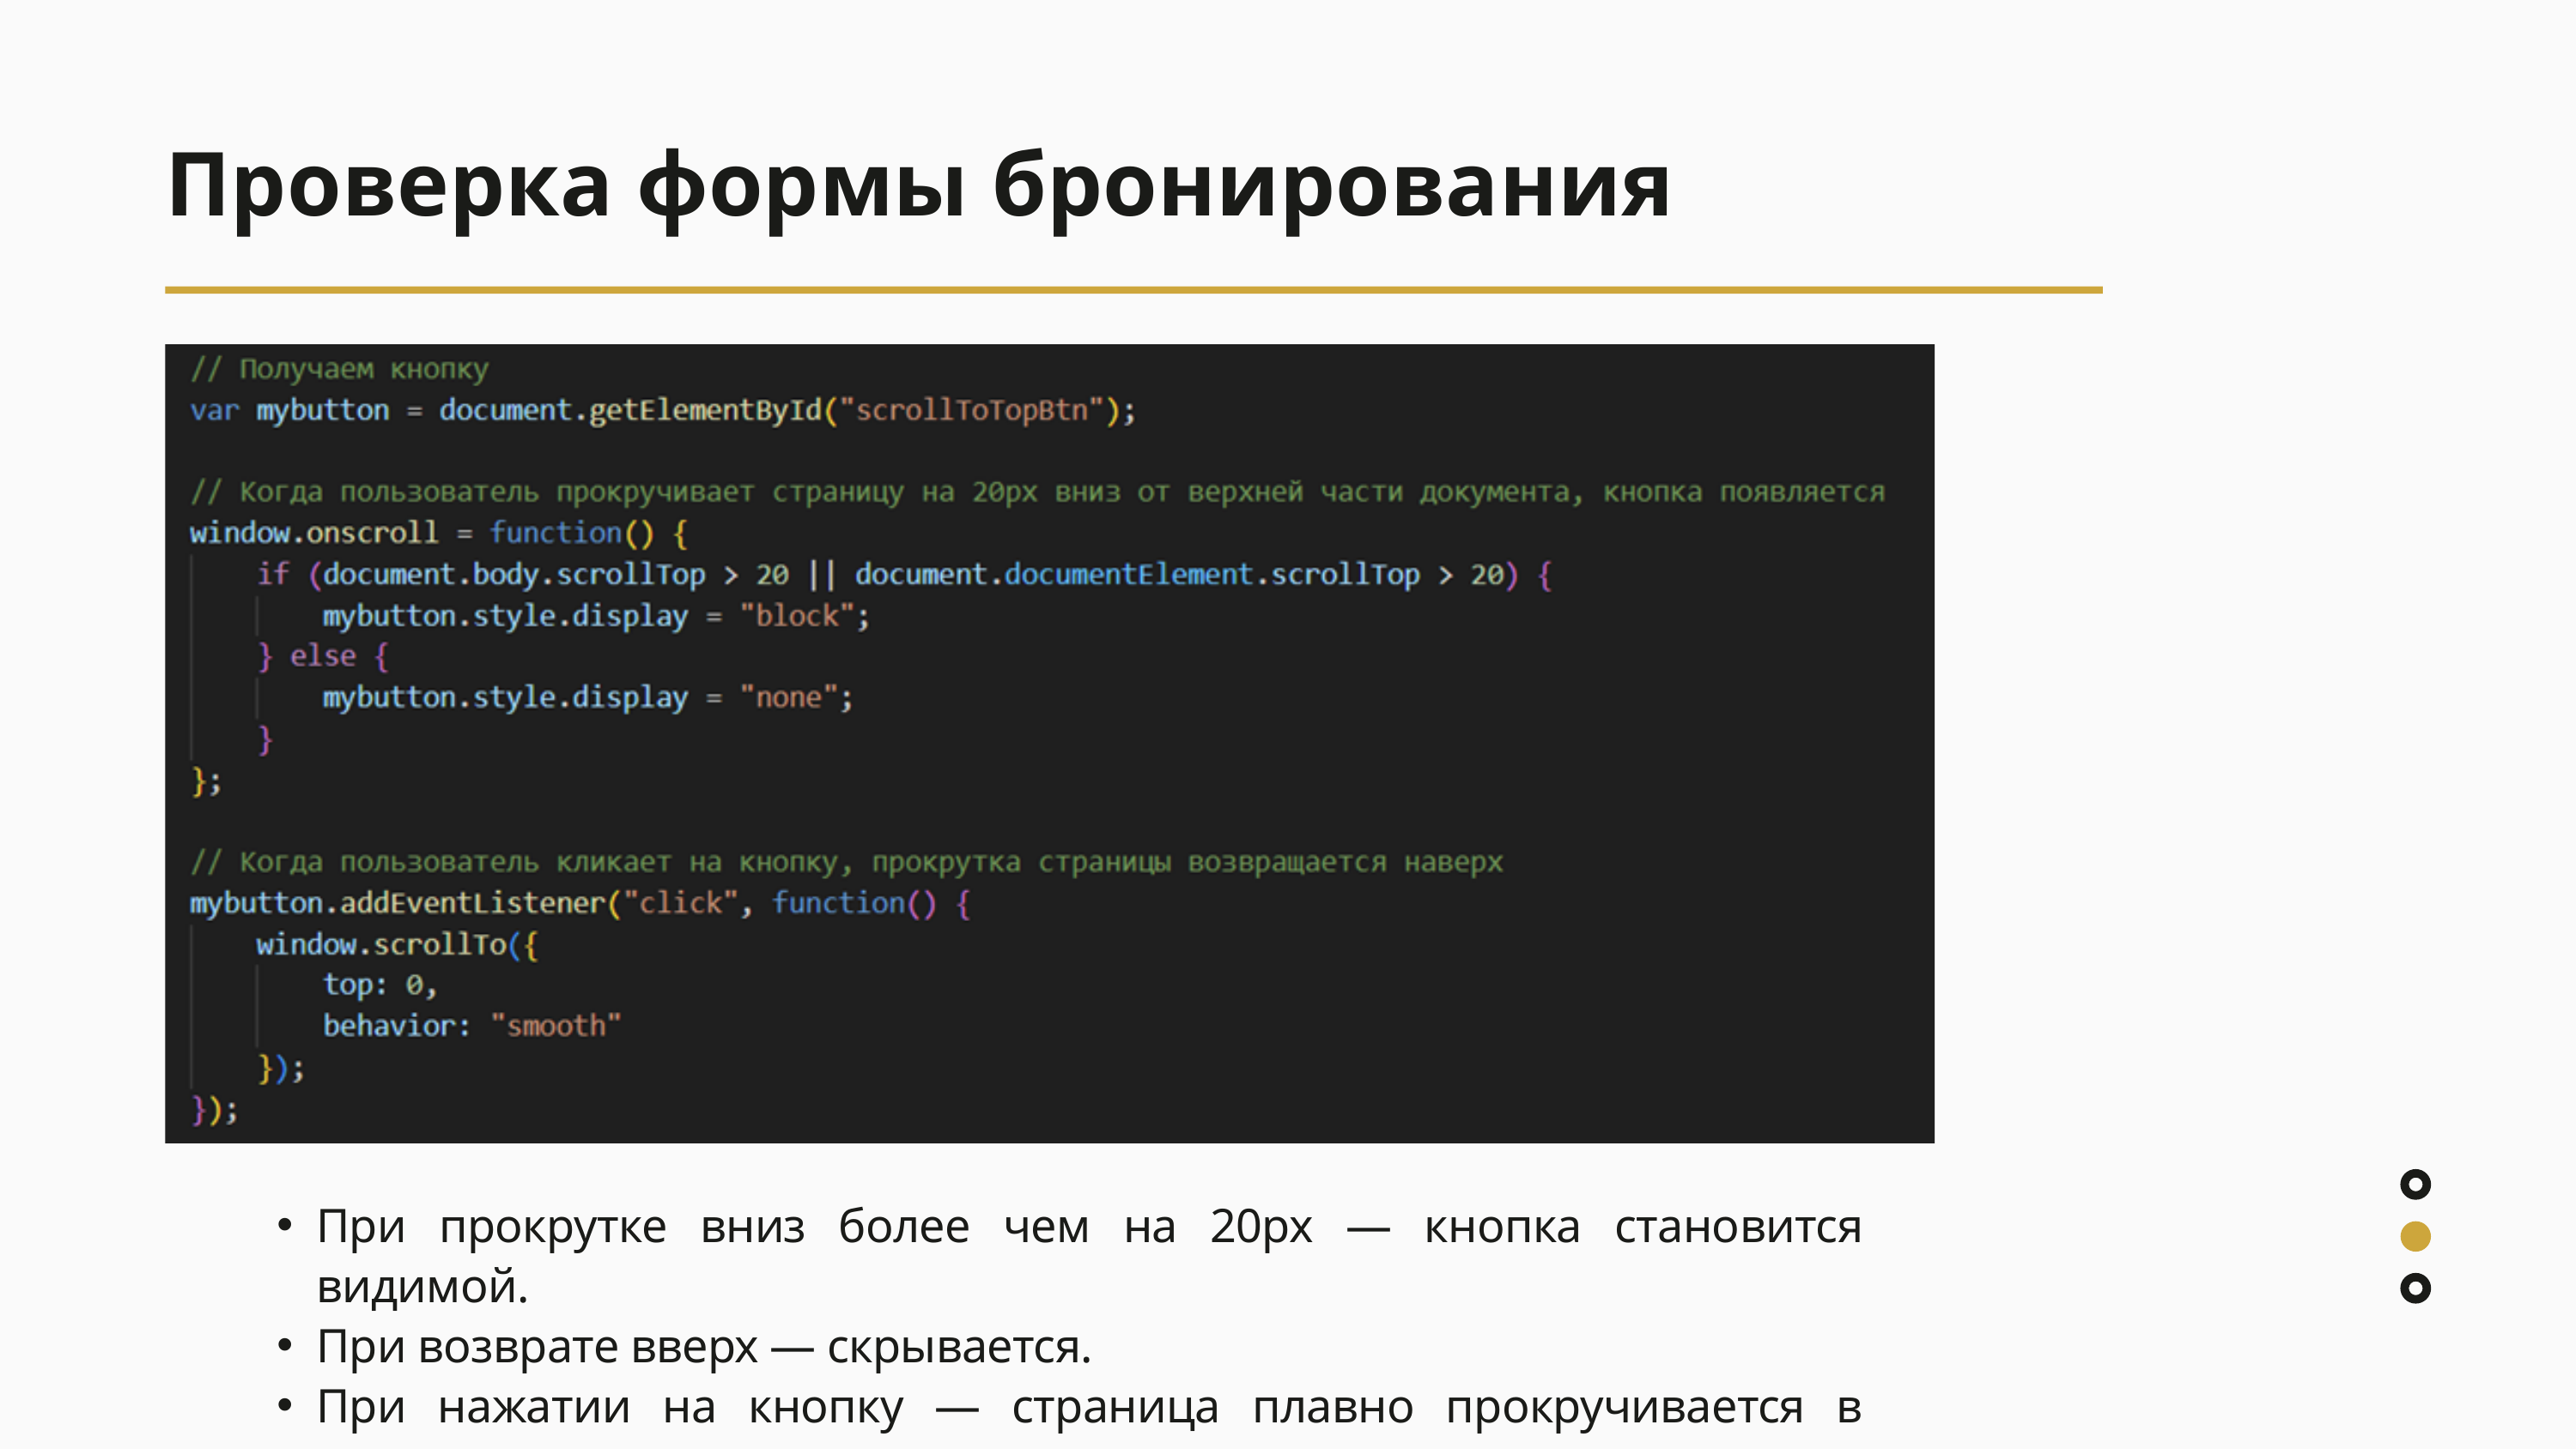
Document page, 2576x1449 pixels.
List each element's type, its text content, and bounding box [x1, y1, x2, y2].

text_box Проверка формы бронирования [165, 136, 2073, 234]
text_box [2348, 1221, 2483, 1252]
text_box При прокрутке вниз более чем на 20px — кнопка становится видимой. При возврате вверх — скрывается. При нажатии на кнопку — страница плавно прокручивается в начало. [237, 1191, 1863, 1449]
text_box [165, 344, 1935, 1143]
text_box [165, 286, 2103, 294]
